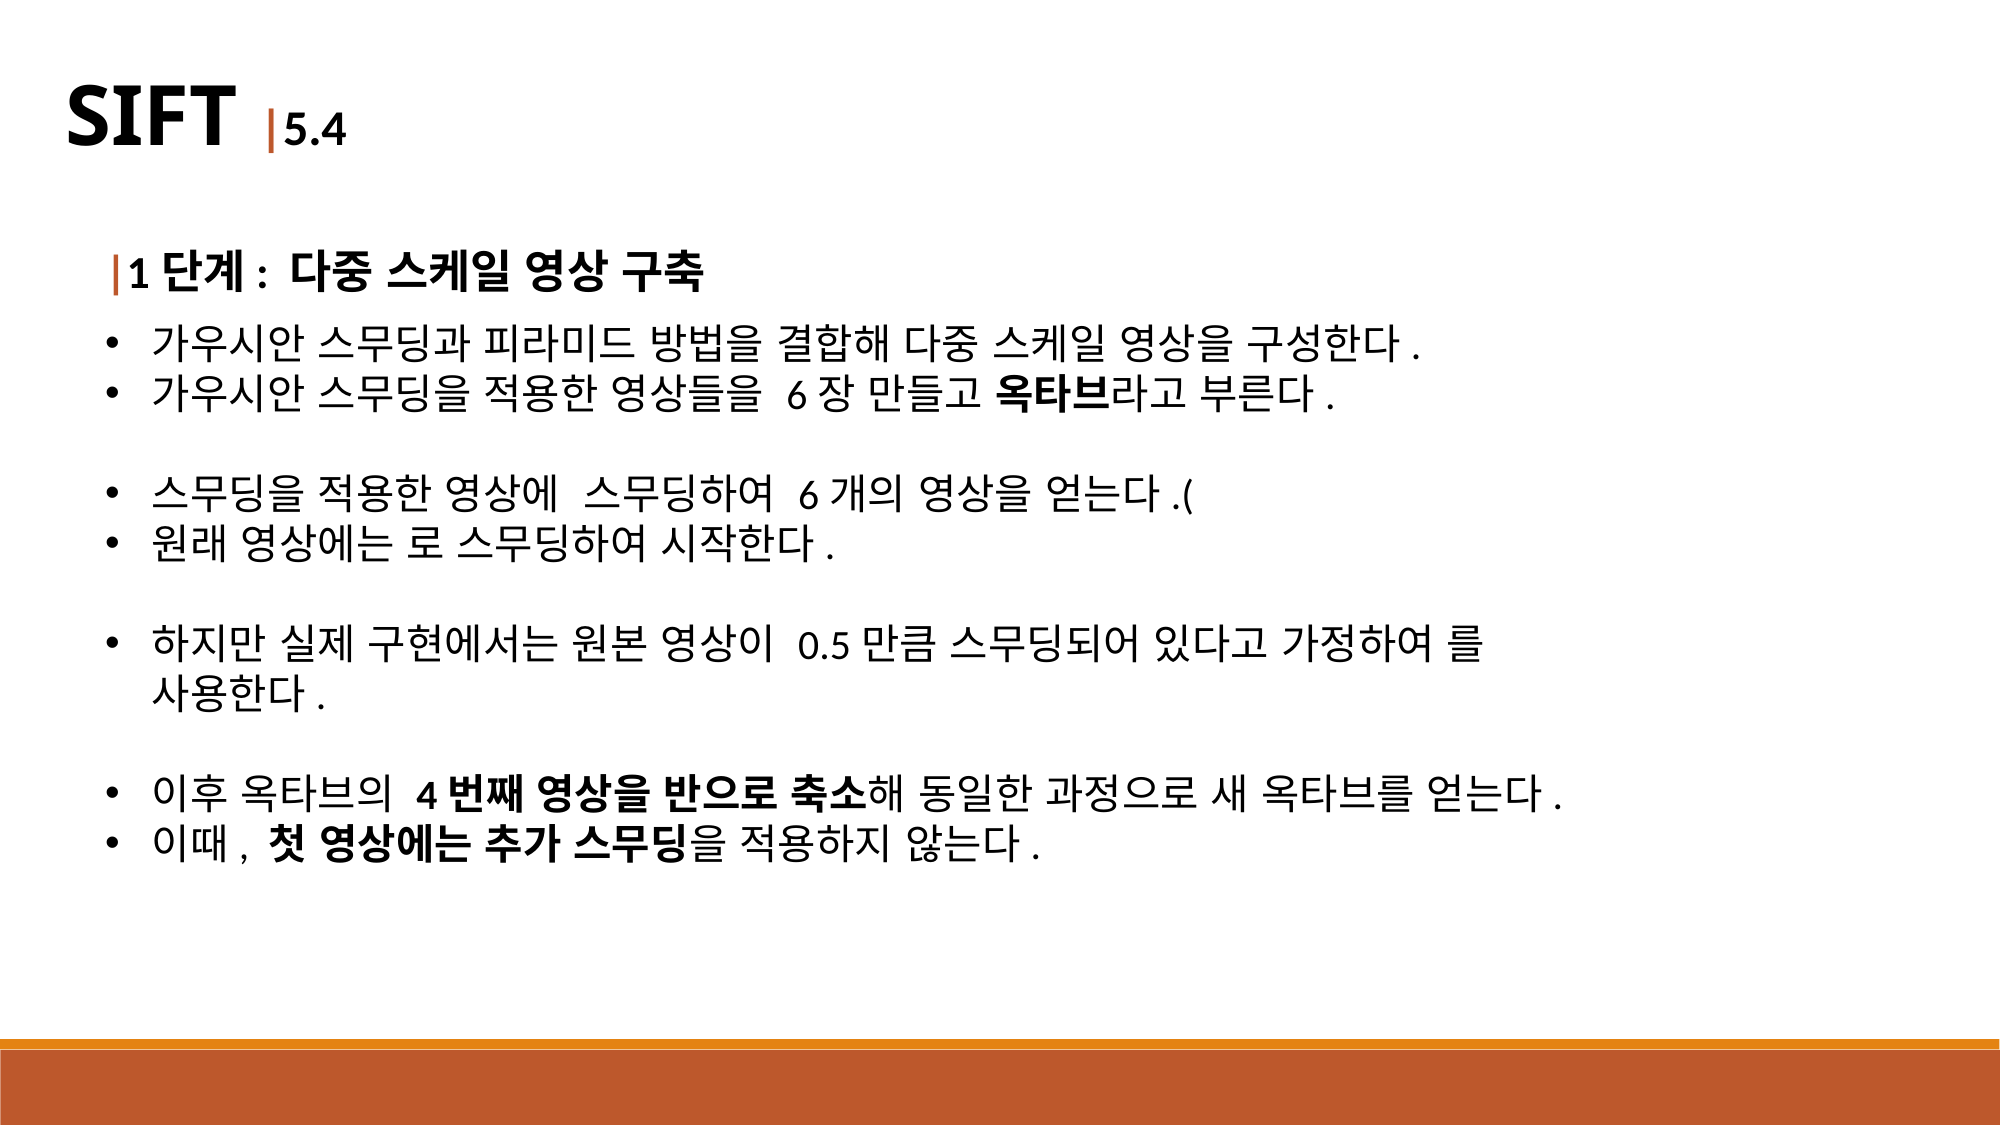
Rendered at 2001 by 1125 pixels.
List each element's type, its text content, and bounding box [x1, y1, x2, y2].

text_box SIFT |5.4 [50, 54, 362, 170]
